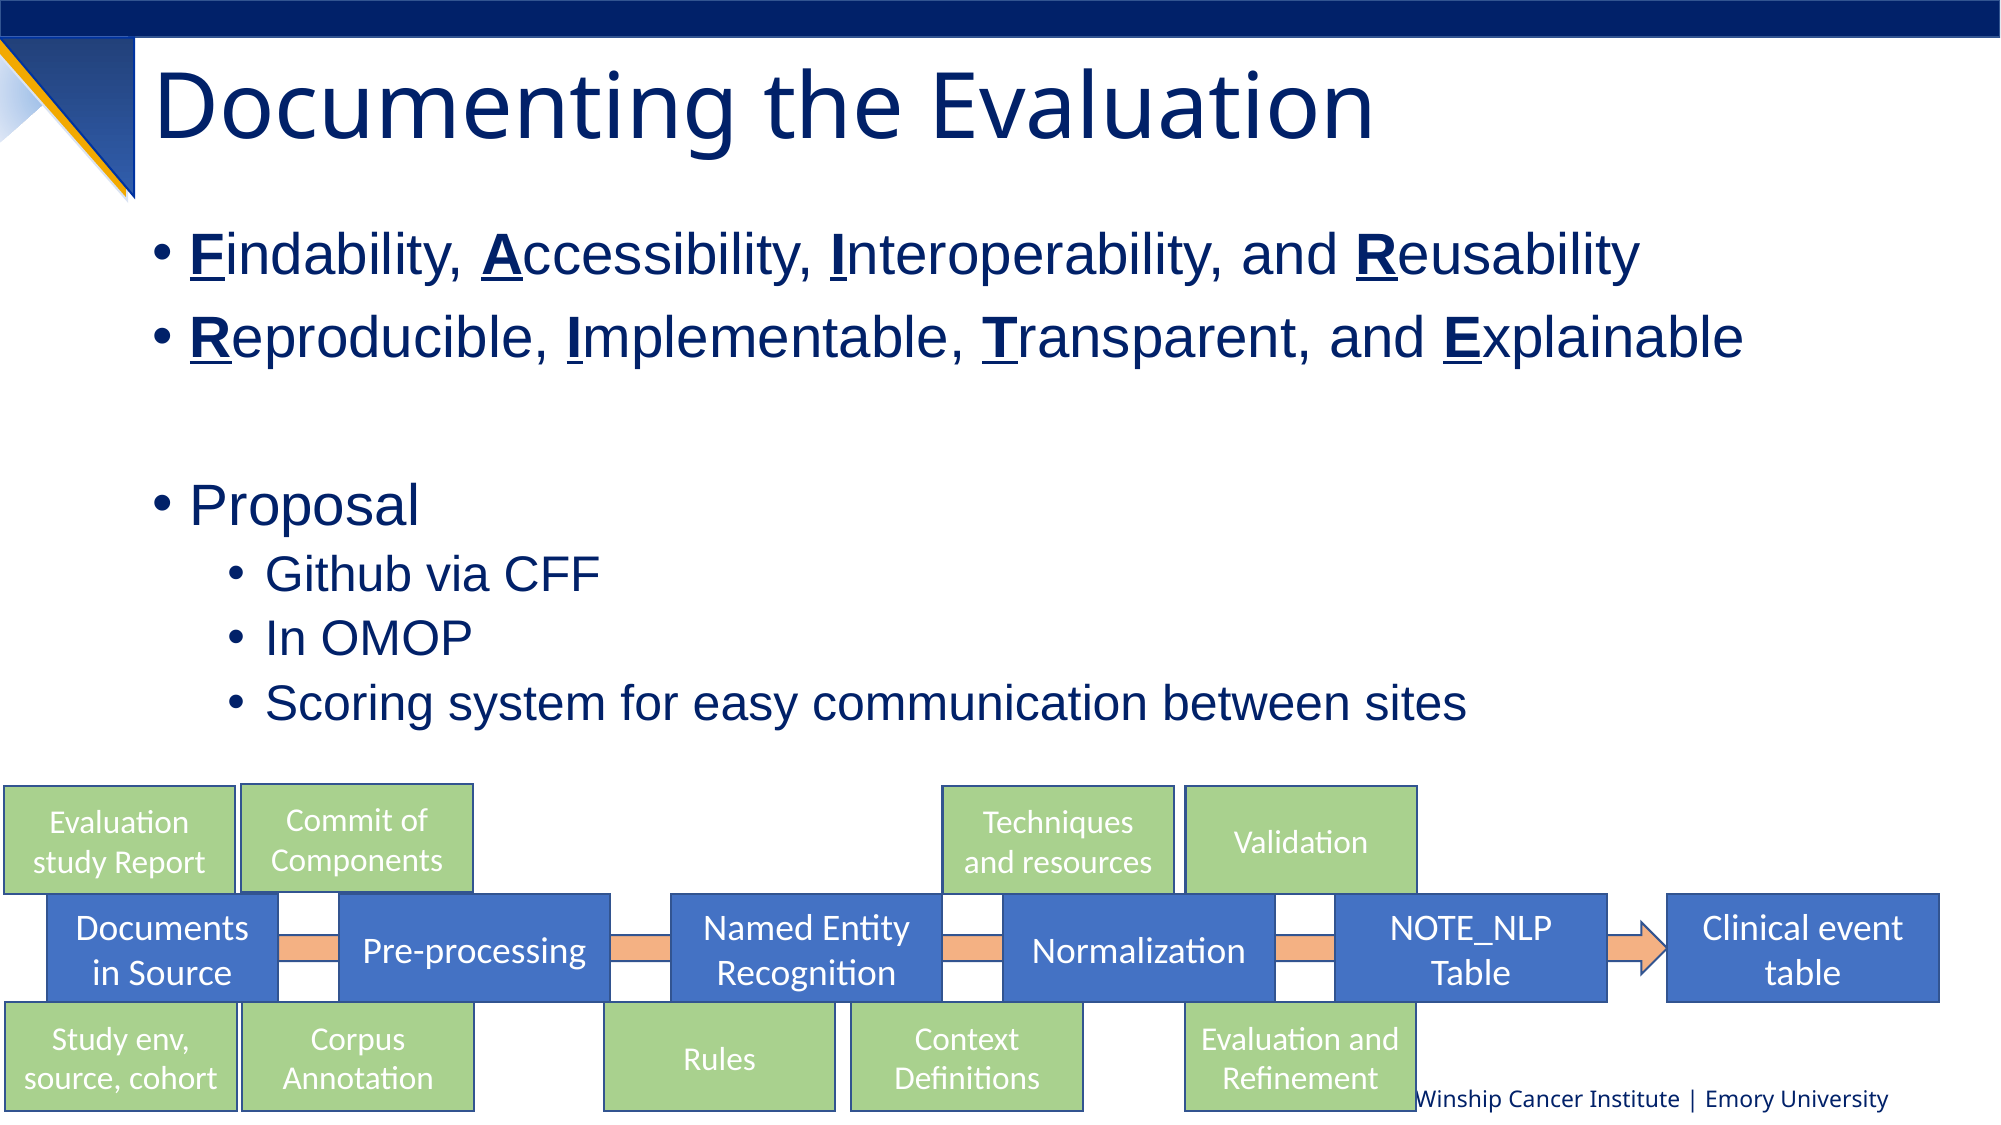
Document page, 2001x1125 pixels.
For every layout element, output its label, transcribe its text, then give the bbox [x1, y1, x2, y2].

text_box Context Definitions [850, 1003, 1084, 1112]
text_box Documenting the Evaluation [137, 0, 2000, 218]
text_box Evaluation study Report [3, 785, 137, 895]
text_box Rules [603, 1003, 836, 1112]
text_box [46, 893, 1939, 1003]
text_box Evaluation and Refinement [1184, 1003, 1417, 1112]
text_box Corpus Annotation [241, 1003, 475, 1112]
text_box Study env, source, cohort [4, 1001, 238, 1112]
list Findability, Accessibility, Interoperability, and Reusability Reproducible, Implementable, Transparent, and Explainable Proposal Github via CFF In OMOP Scoring system for easy communication between sites [137, 216, 1863, 893]
